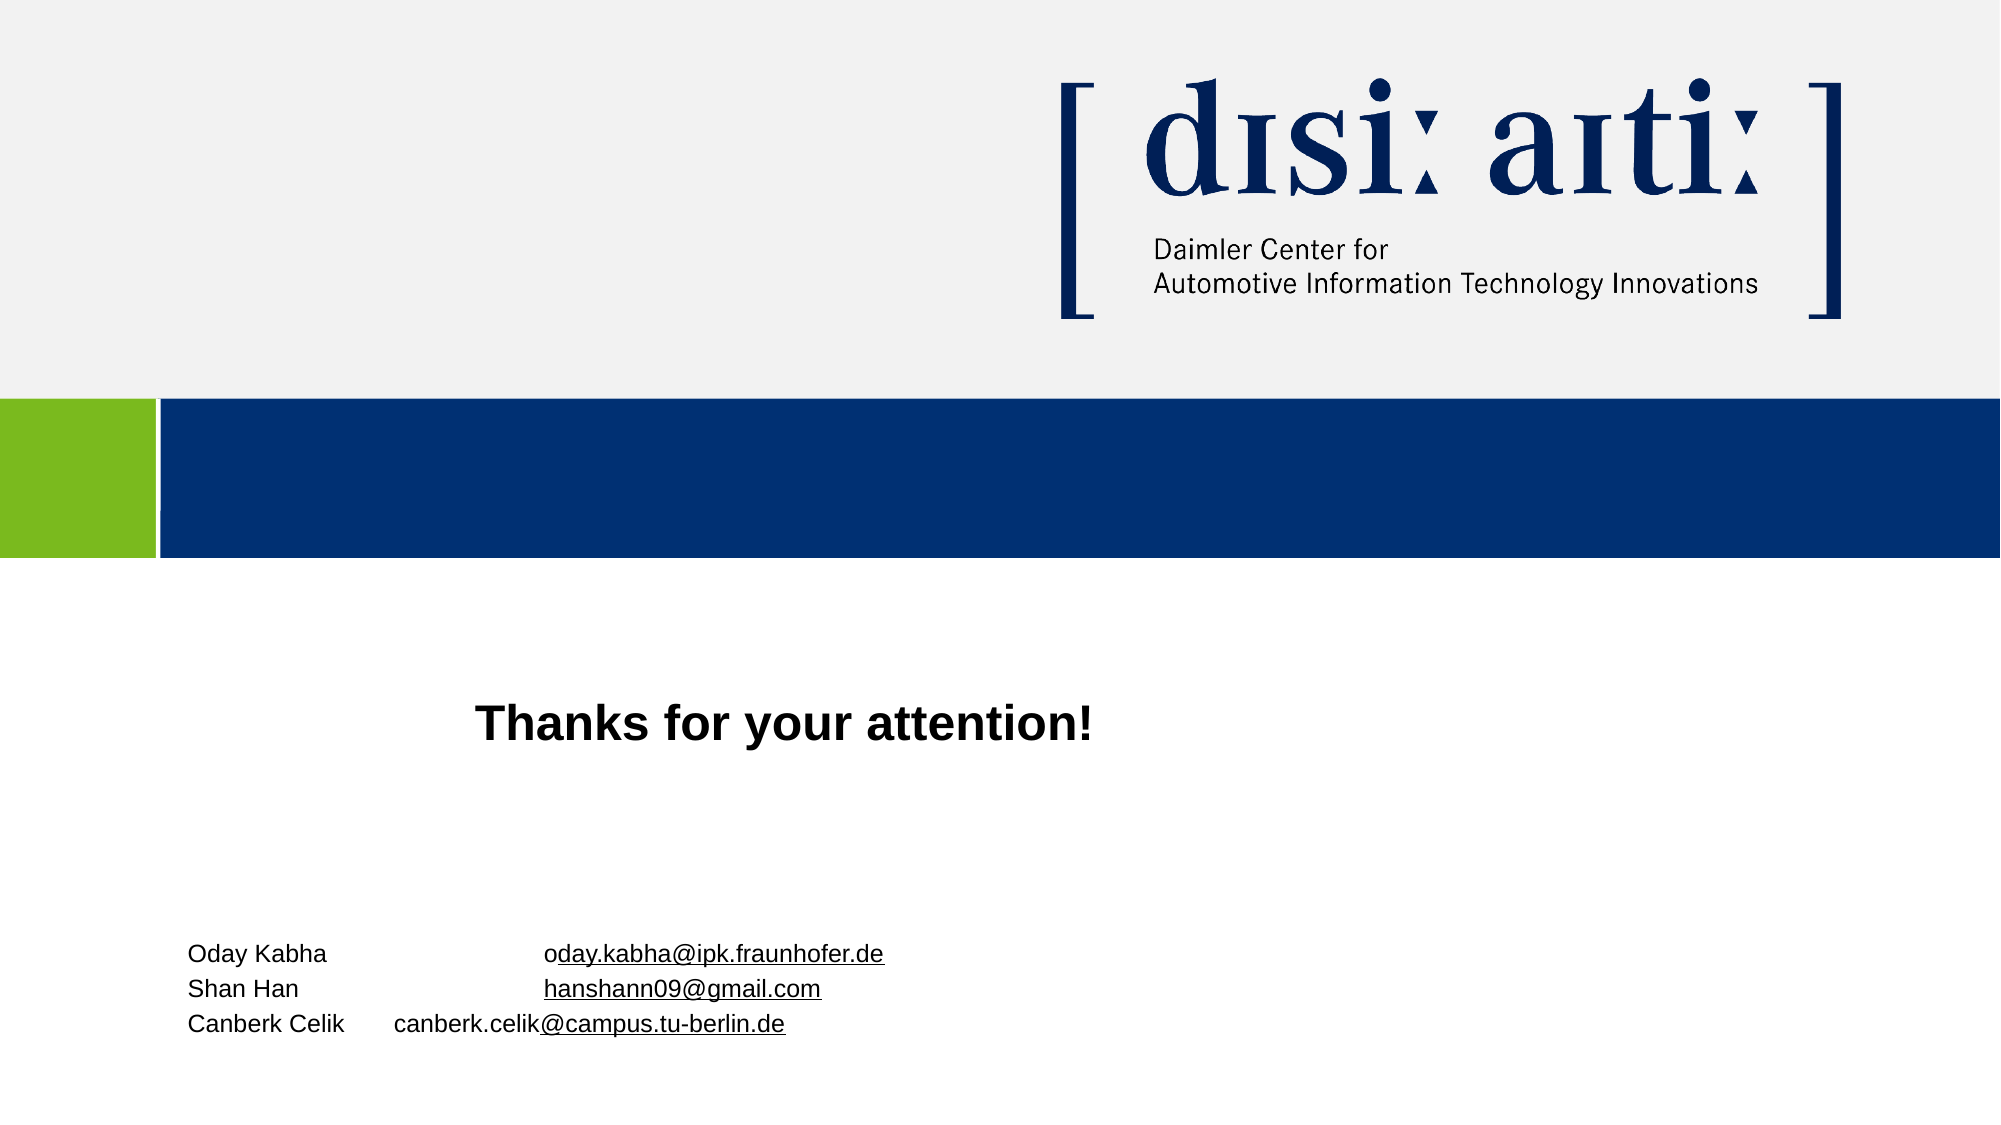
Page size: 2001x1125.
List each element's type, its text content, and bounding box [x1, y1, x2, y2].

text_box Thanks for your attention! [474, 675, 1513, 782]
picture [1061, 78, 1841, 319]
text_box Oday Kabha oday.kabha@ipk.fraunhofer.de Shan Han hanshann09@gmail.com Canberk Celik canberk.celik@campus.tu-berlin.de [187, 887, 1870, 1046]
